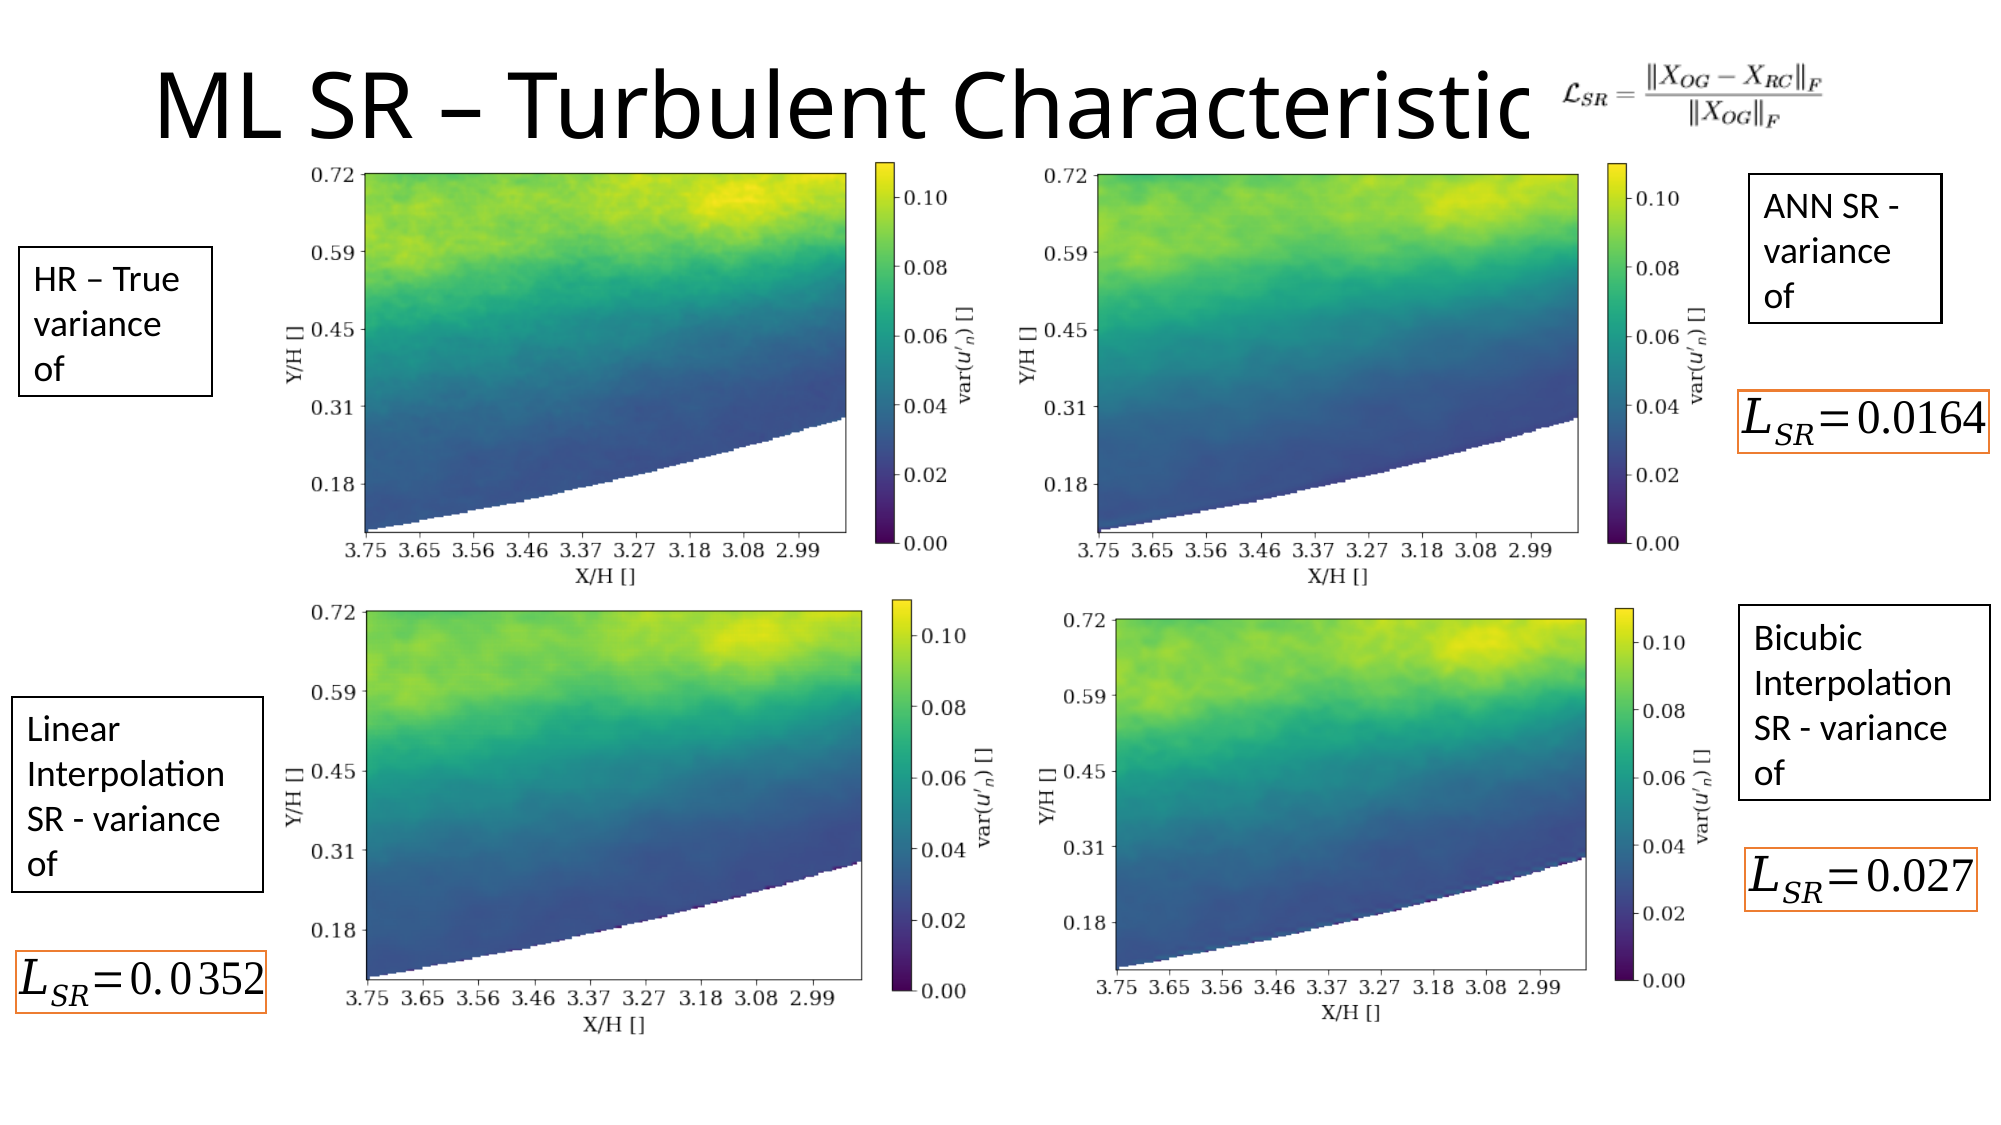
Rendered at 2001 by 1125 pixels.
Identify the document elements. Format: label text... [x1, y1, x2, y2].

title ML SR – Turbulent Characteristics. [137, 0, 1863, 218]
picture [1030, 600, 1725, 1030]
picture [276, 154, 1008, 1043]
picture [1529, 39, 1863, 145]
list [142, 281, 277, 996]
picture [1010, 155, 1720, 594]
list [988, 281, 1868, 996]
